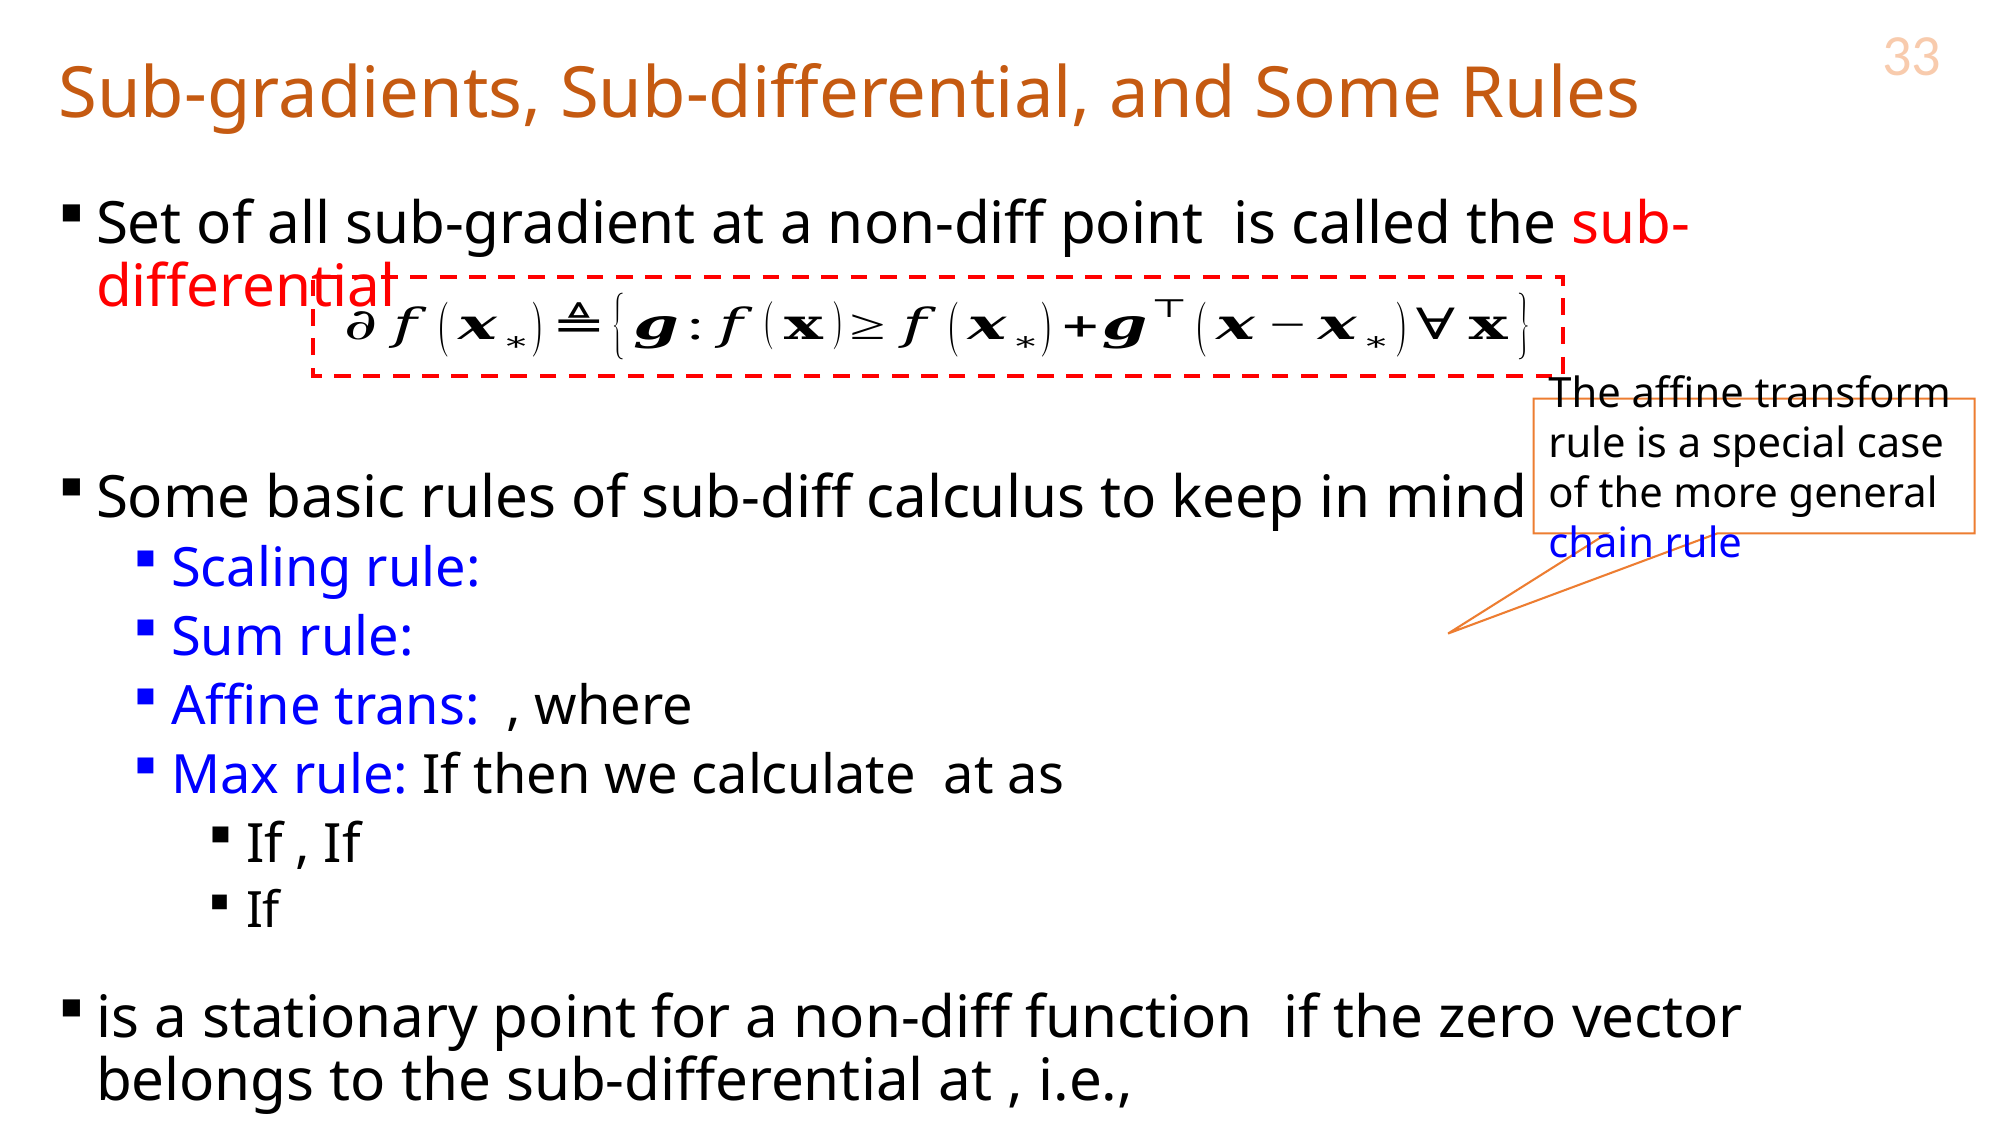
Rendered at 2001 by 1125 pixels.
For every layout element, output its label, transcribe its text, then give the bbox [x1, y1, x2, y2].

title Sub-gradients, Sub-differential, and Some Rules [43, 27, 1970, 163]
text_box The affine transform rule is a special case of the more general chain rule [1447, 397, 1976, 635]
slide_number 33 [1857, 22, 1957, 83]
text_box [312, 276, 1564, 377]
